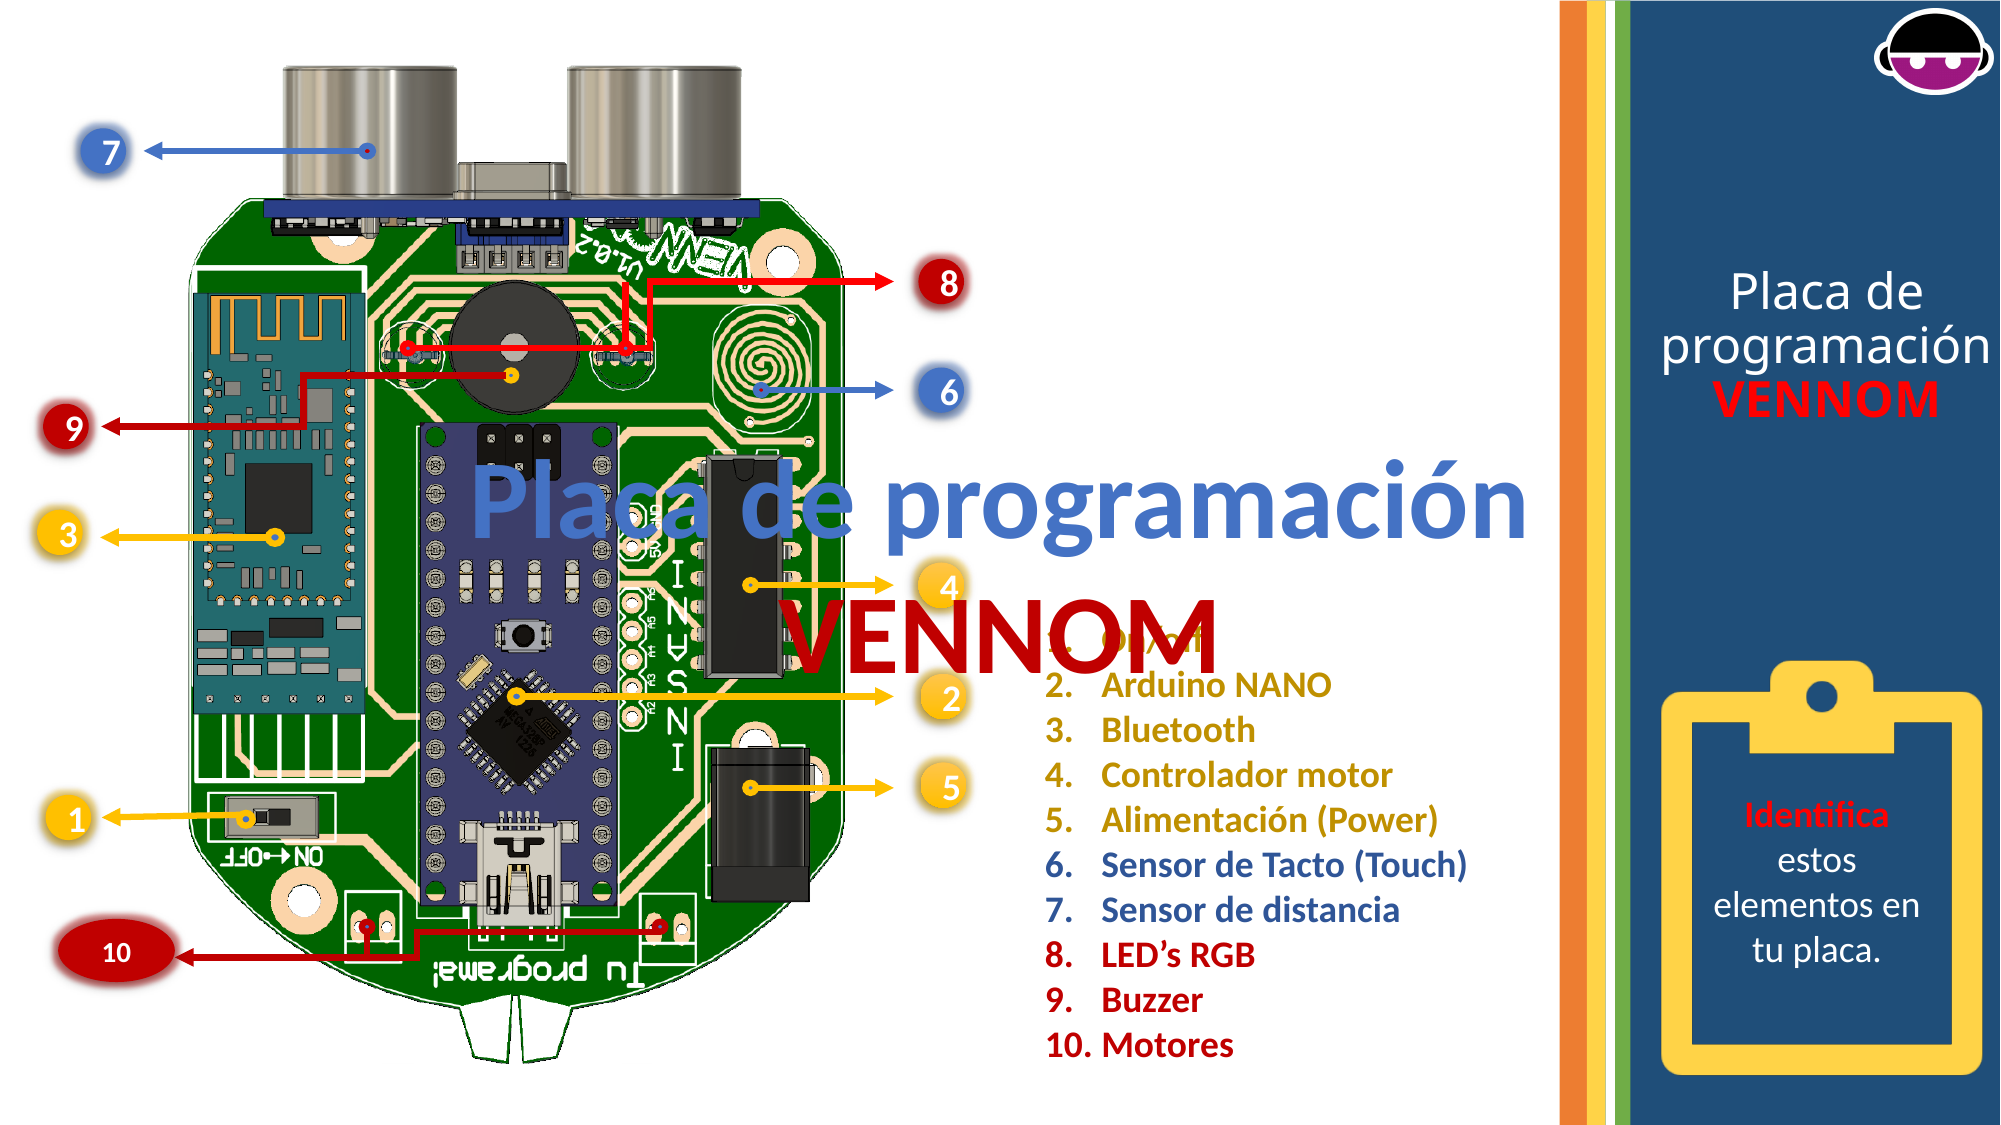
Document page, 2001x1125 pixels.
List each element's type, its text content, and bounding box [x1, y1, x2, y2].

text_box On/off Arduino NANO Bluetooth Controlador motor Alimentación (Power) Sensor de Tacto (Touch) Sensor de distancia LED’s RGB Buzzer Motores [1030, 704, 1544, 1073]
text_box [37, 61, 967, 1064]
picture [1874, 8, 1994, 95]
text_box Placa de programación VENNOM [967, 418, 1559, 704]
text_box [1559, 0, 2000, 1125]
picture [1573, 619, 2000, 1117]
